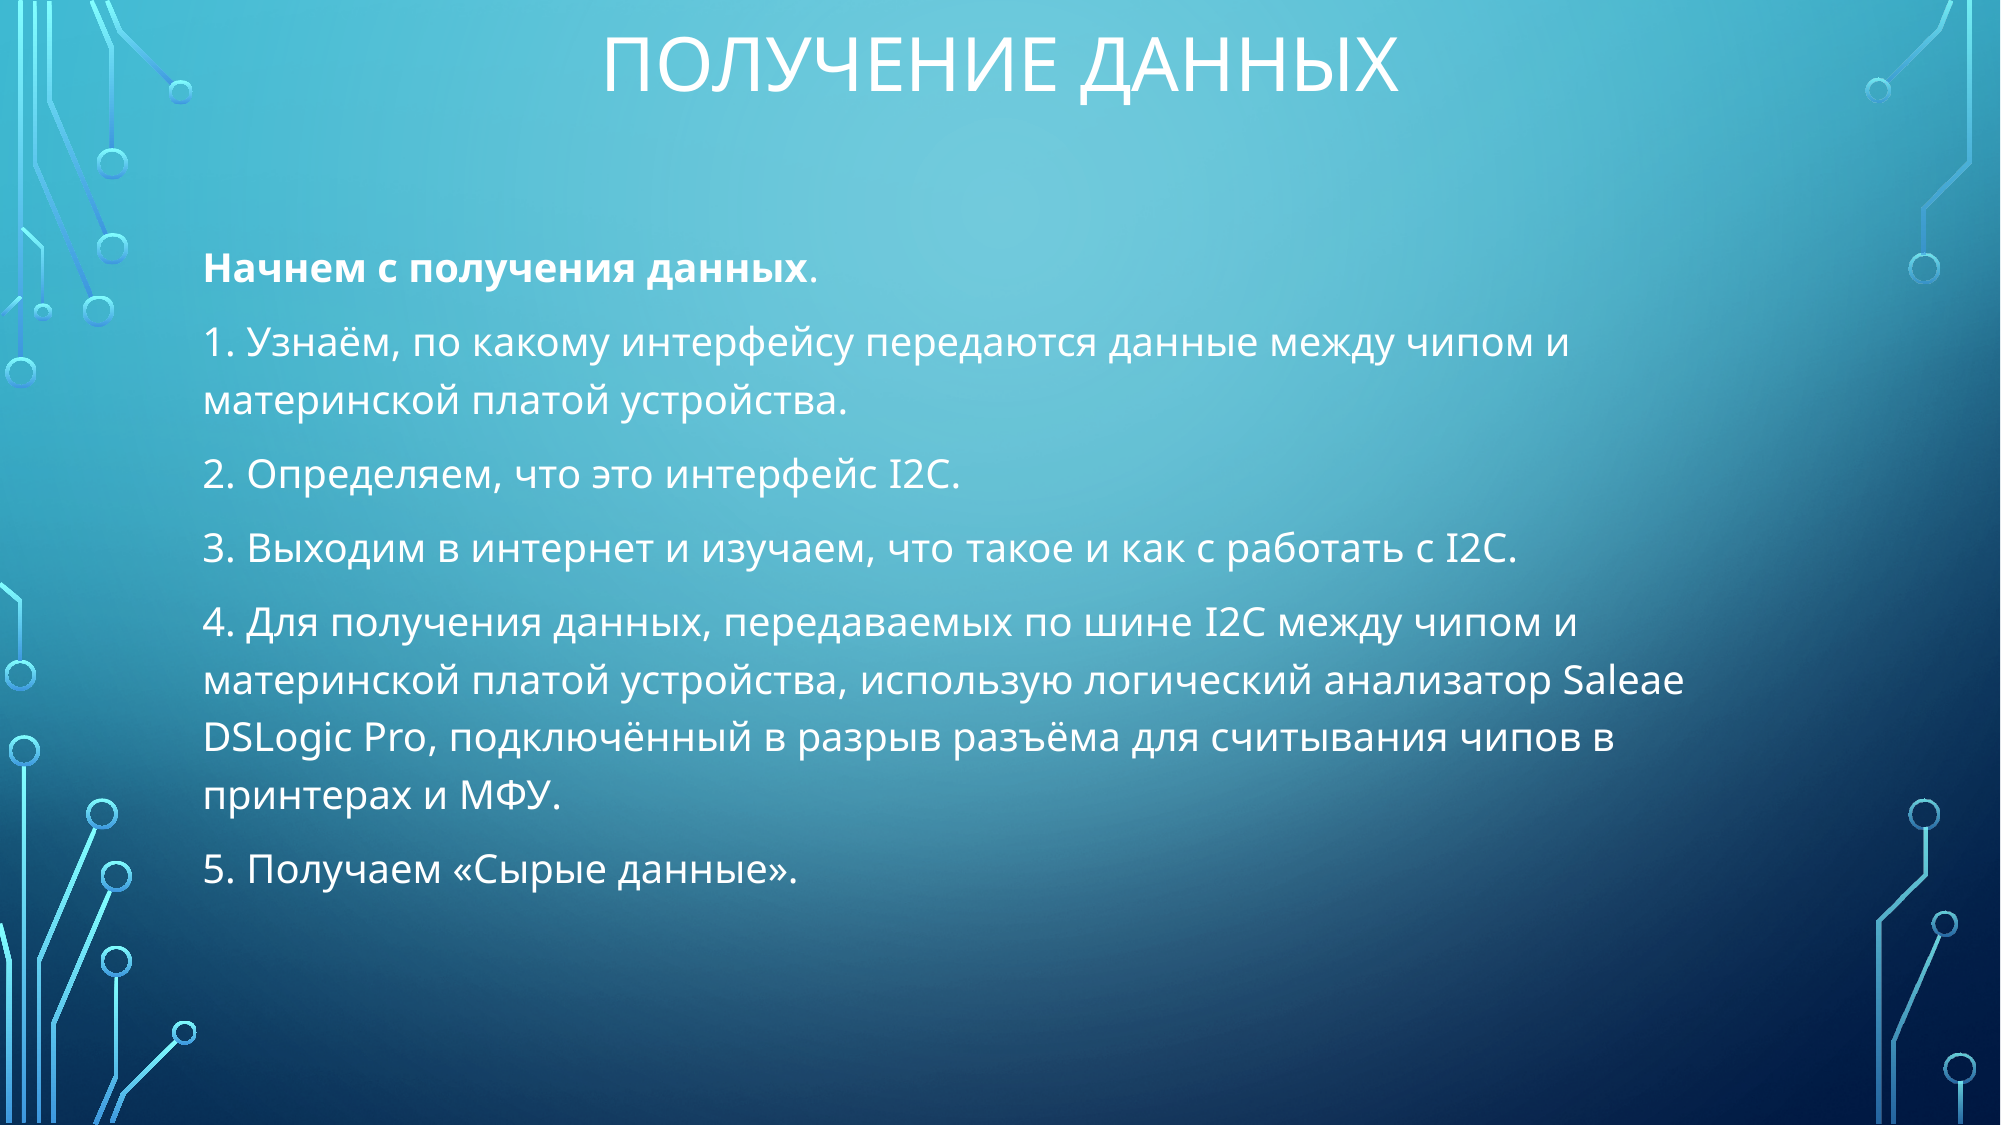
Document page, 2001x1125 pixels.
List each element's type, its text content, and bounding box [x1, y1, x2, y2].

title Получение данных [187, 0, 1813, 135]
list Начнем с получения данных. 1. Узнаём, по какому интерфейсу передаются данные между чипом и материнской платой устройства. 2. Определяем, что это интерфейс I2C. 3. Выходим в интернет и изучаем, что такое и как с работать с I2C. 4. Для получения данных, передаваемых по шине I2C между чипом и материнской платой устройства, использую логический анализатор Saleae DSLogic Pro, подключённый в разрыв разъёма для считывания чипов в принтерах и МФУ. 5. Получаем «Сырые данные». [187, 225, 1813, 900]
